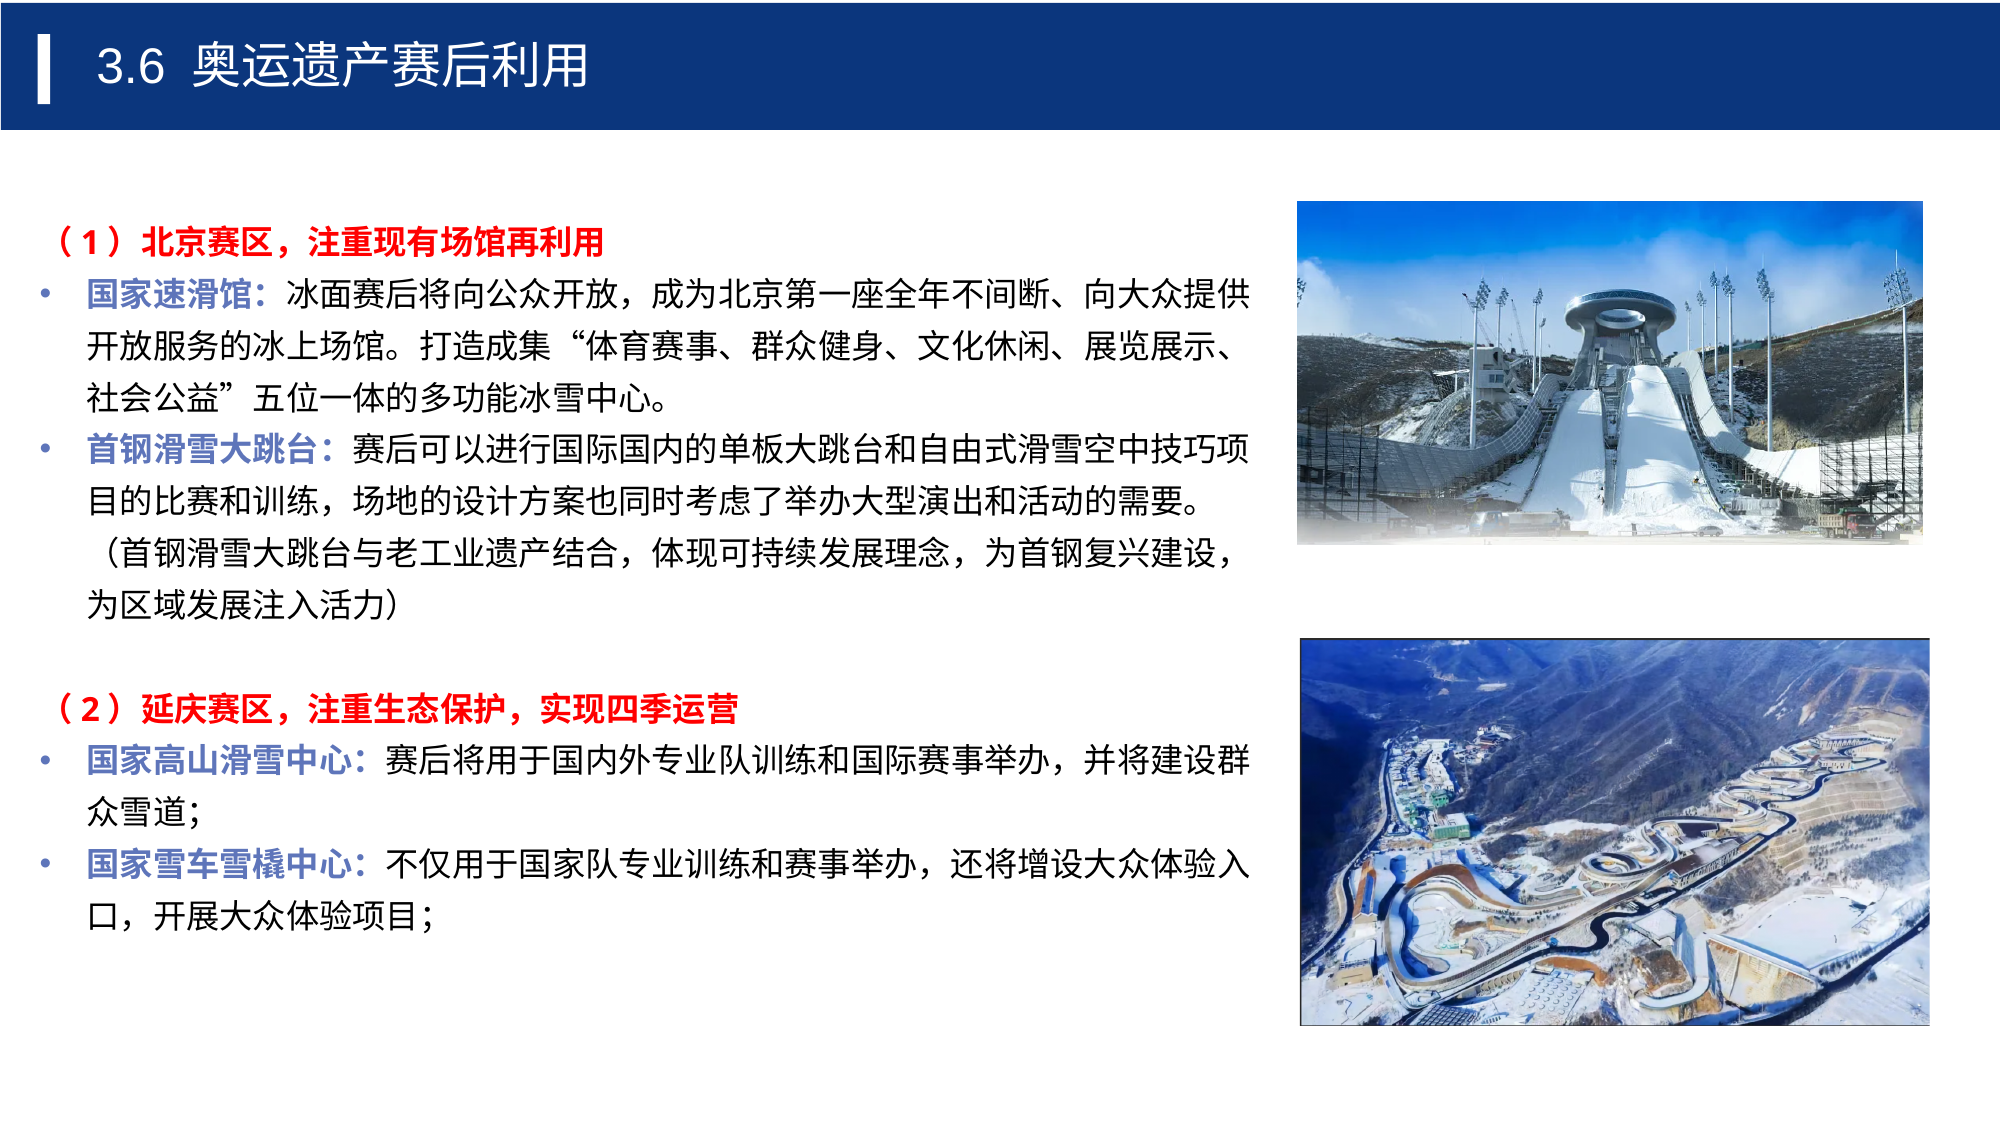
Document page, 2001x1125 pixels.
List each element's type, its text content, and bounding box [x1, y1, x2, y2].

picture [1297, 201, 1923, 545]
text_box （1）北京赛区，注重现有场馆再利用 国家速滑馆：冰面赛后将向公众开放，成为北京第一座全年不间断、向大众提供开放服务的冰上场馆。打造成集“体育赛事、群众健身、文化休闲、展览展示、社会公益”五位一体的多功能冰雪中心。 首钢滑雪大跳台：赛后可以进行国际国内的单板大跳台和自由式滑雪空中技巧项目的比赛和训练，场地的设计方案也同时考虑了举办大型演出和活动的需要。（首钢滑雪大跳台与老工业遗产结合，体现可持续发展理念，为首钢复兴建设，为区域发展注入活力） （2）延庆赛区，注重生态保护，实现四季运营 国家高山滑雪中心：赛后将用于国内外专业队训练和国际赛事举办，并将建设群众雪道； 国家雪车雪橇中心：不仅用于国家队专业训练和赛事举办，还将增设大众体验入口，开展大众体验项目； [24, 201, 1282, 995]
text_box 3.6 奥运遗产赛后利用 [81, 25, 1405, 101]
text_box [0, 2, 2000, 131]
picture [1299, 638, 1930, 1026]
text_box [37, 33, 51, 105]
